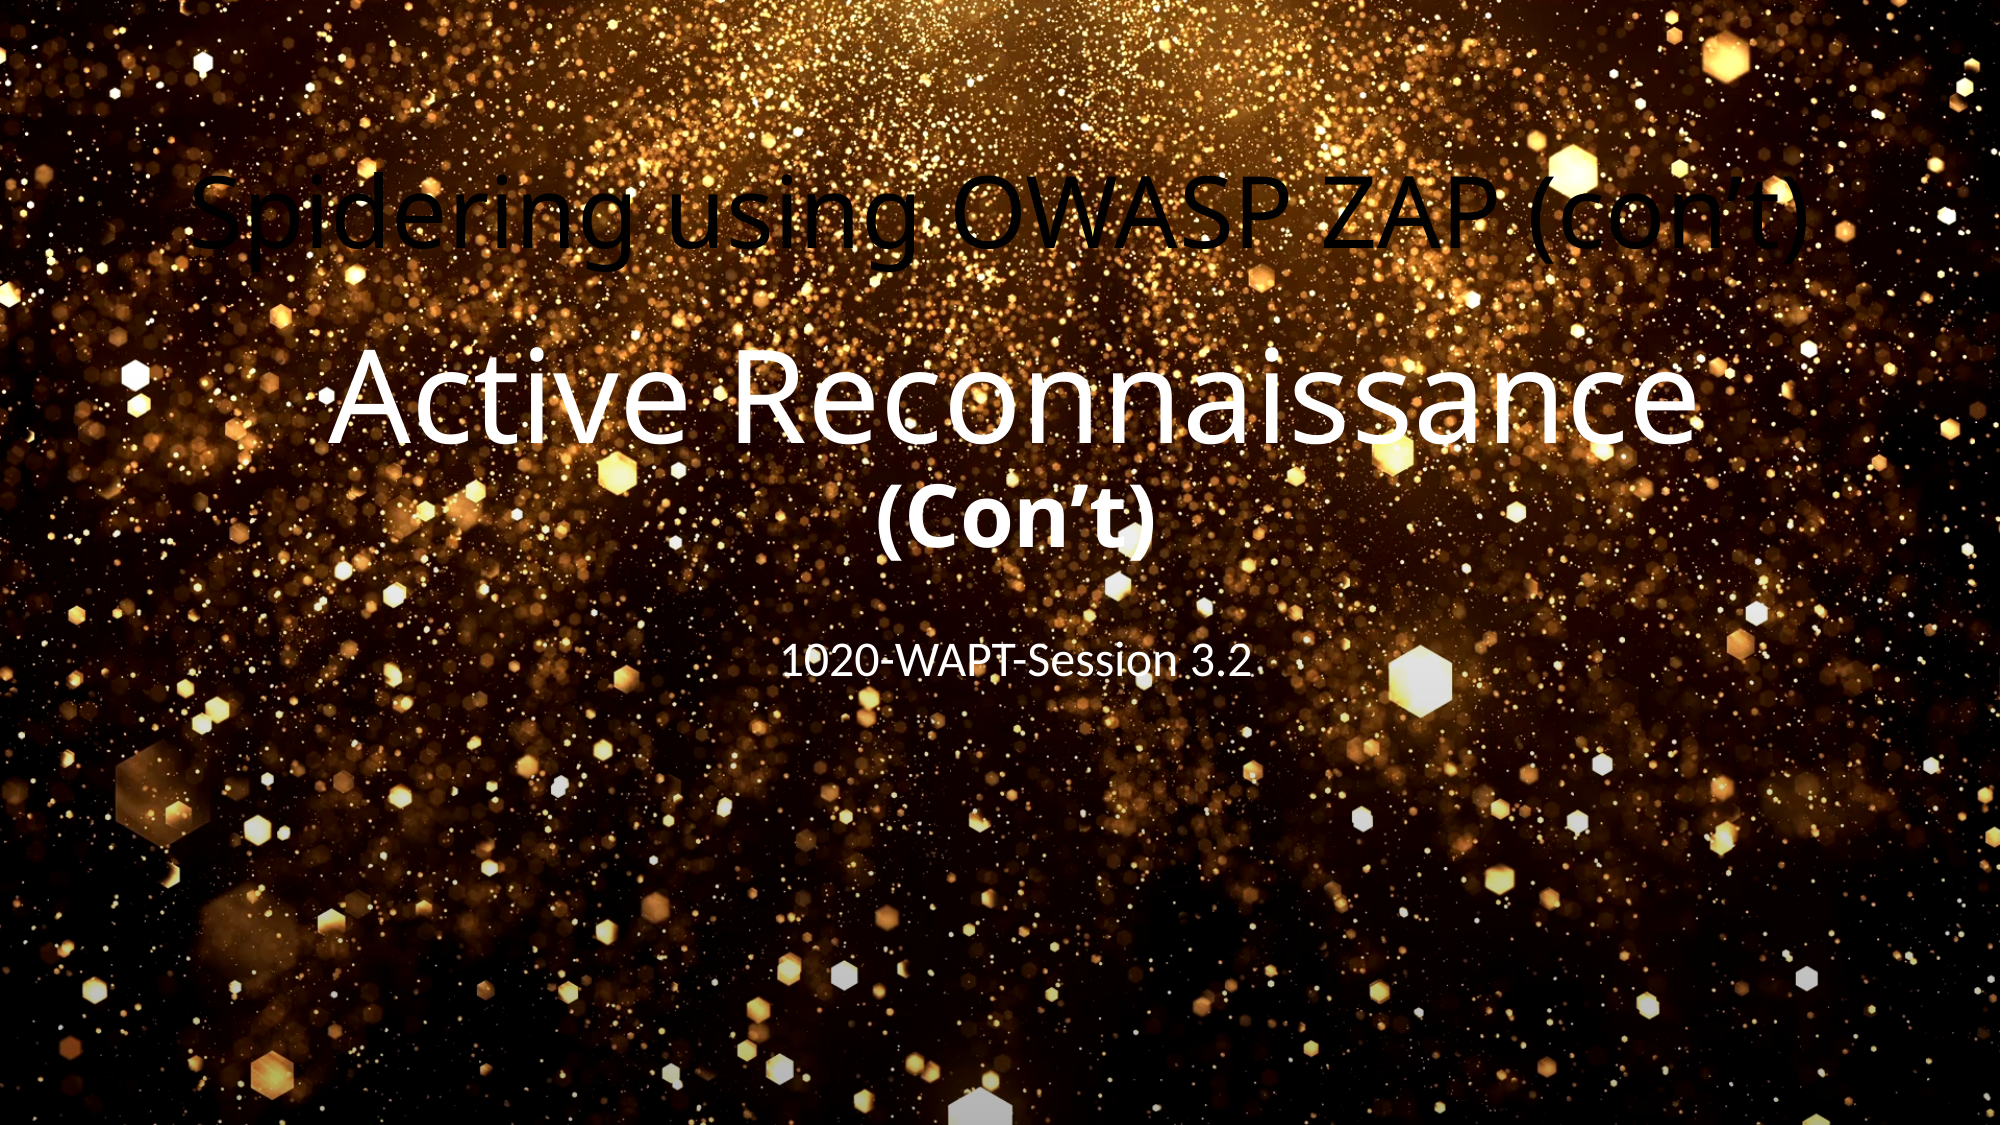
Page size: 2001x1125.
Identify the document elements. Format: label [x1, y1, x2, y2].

text_box [0, 0, 2000, 1125]
